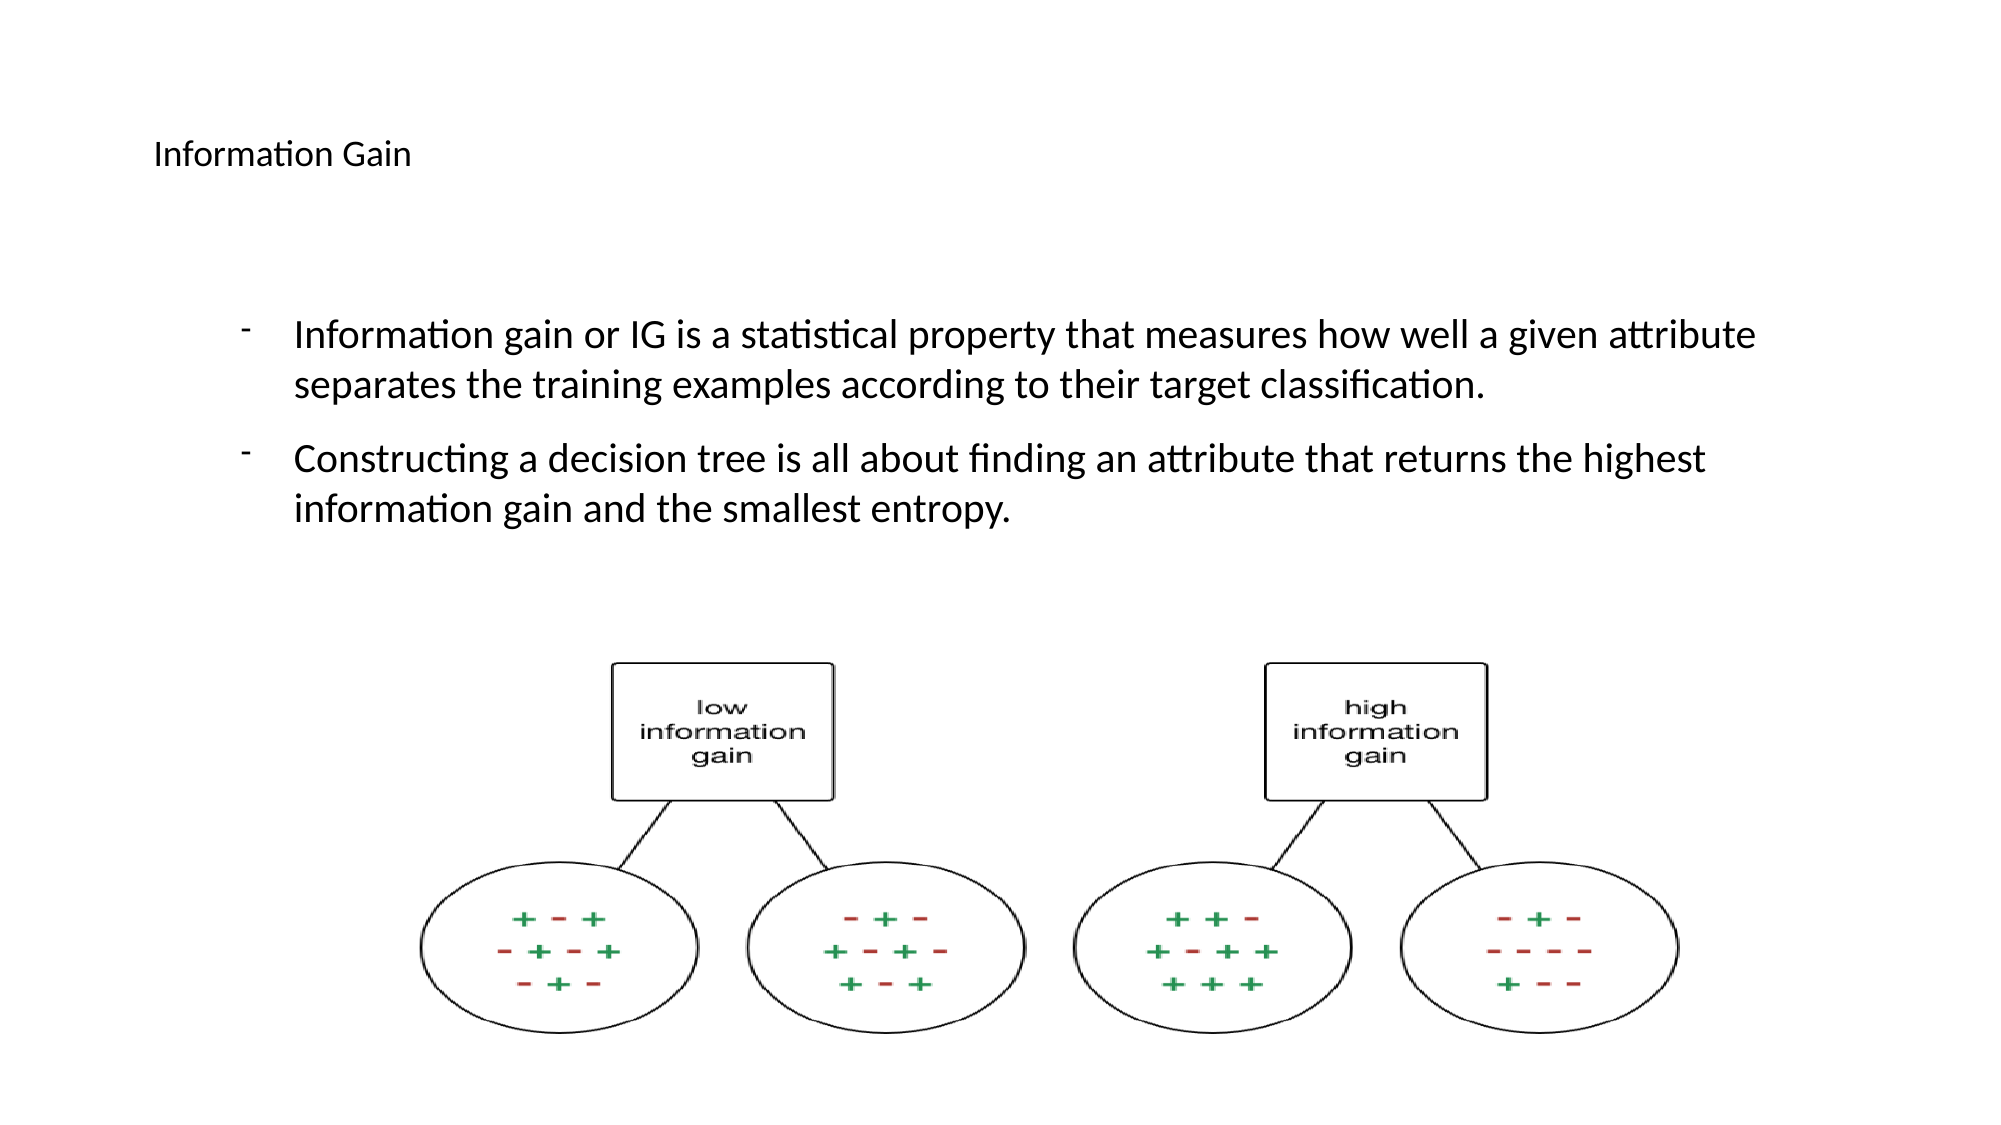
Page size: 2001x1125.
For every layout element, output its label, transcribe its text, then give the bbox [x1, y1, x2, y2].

text_box Information Gain [153, 42, 1879, 260]
picture [280, 649, 1772, 1052]
text_box Information gain or IG is a statistical property that measures how well a given attribute separates the training examples according to their target classification. Constructing a decision tree is all about finding an attribute that returns the highest information gain and the smallest entropy. [137, 299, 1863, 1014]
